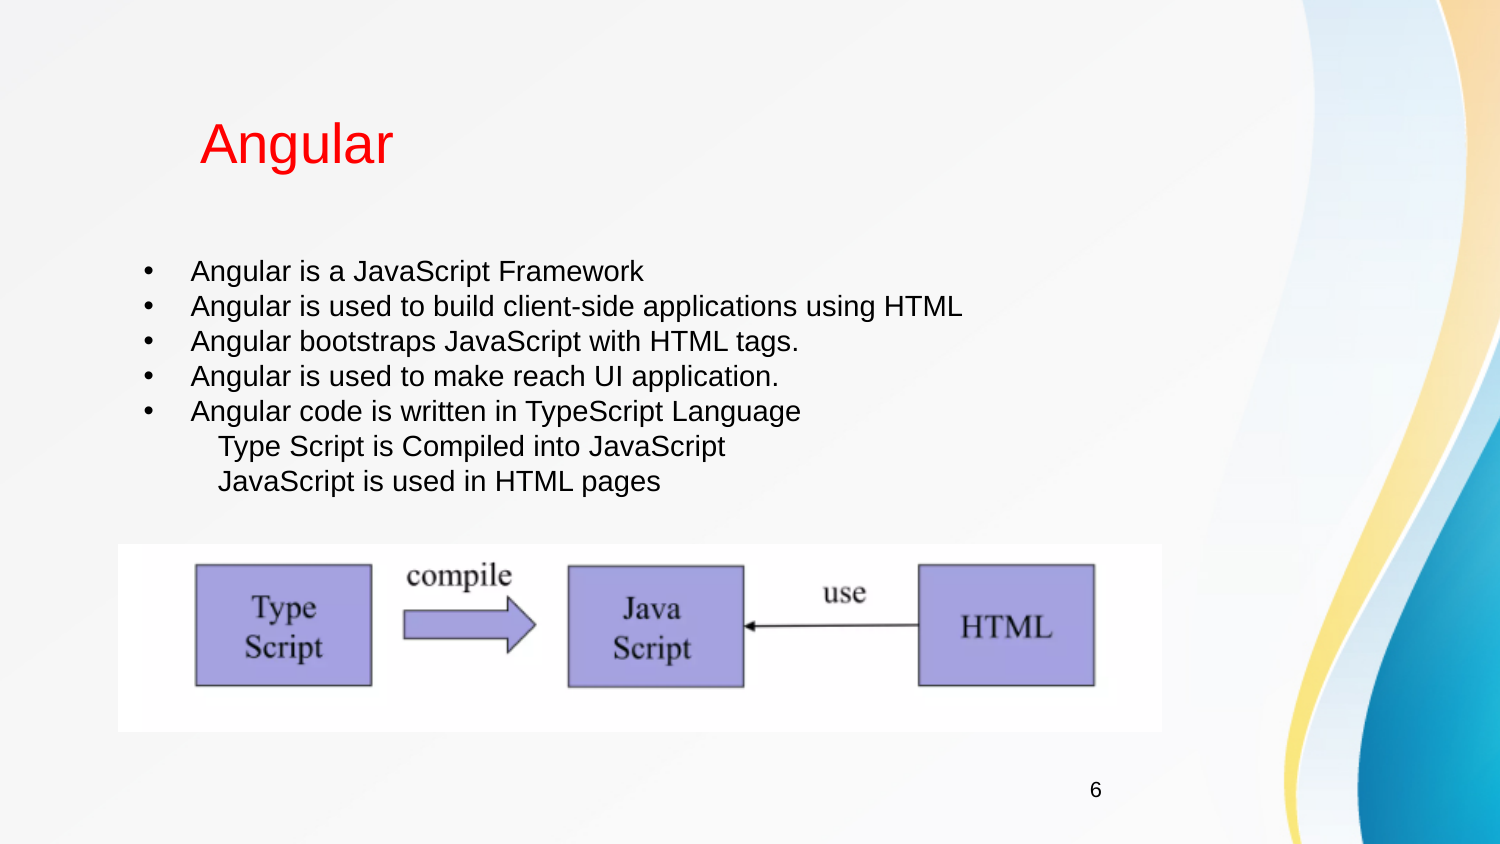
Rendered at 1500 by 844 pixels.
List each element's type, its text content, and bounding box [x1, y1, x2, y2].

picture [0, 0, 1500, 844]
title Angular [74, 146, 1426, 203]
text_box Angular is a JavaScript Framework Angular is used to build client-side applications using HTML Angular bootstraps JavaScript with HTML tags. Angular is used to make reach UI application. Angular code is written in TypeScript Language Type Script is Compiled into JavaScript JavaScript is used in HTML pages [128, 245, 1220, 505]
slide_number 6 [1074, 768, 1425, 827]
